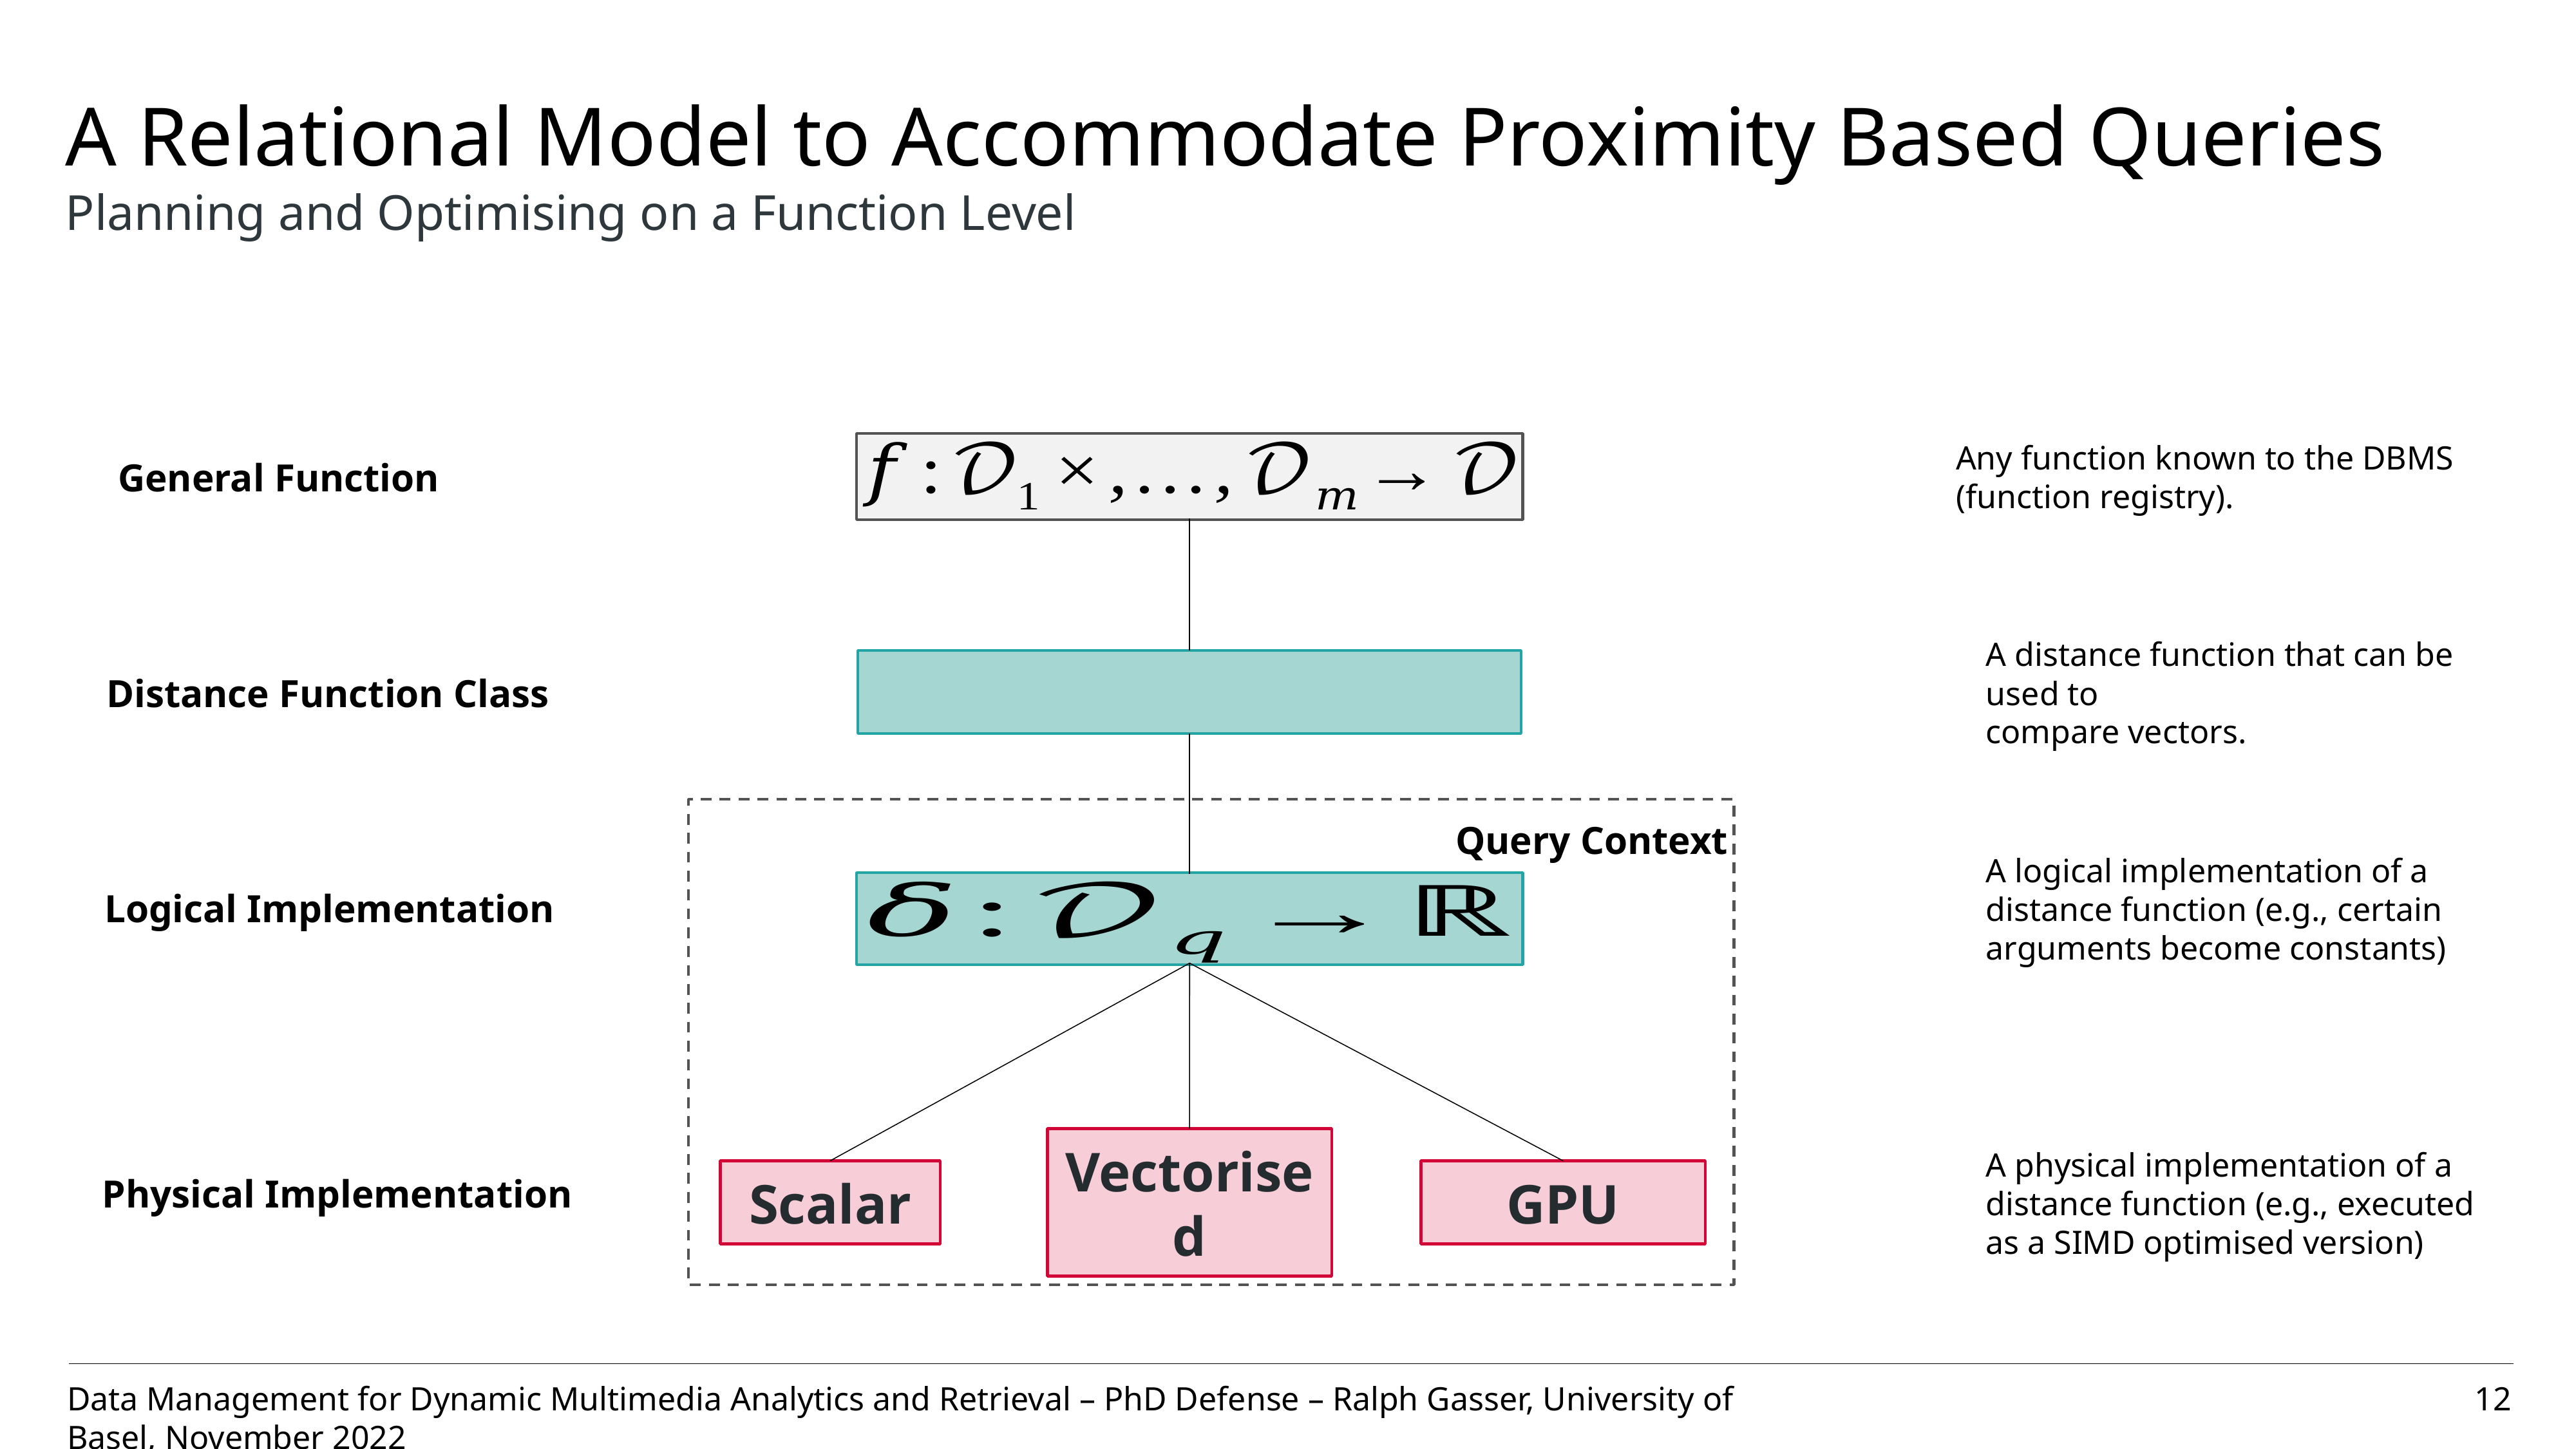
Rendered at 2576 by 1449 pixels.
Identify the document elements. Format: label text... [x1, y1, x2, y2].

text_box Any function known to the DBMS (function registry). [1946, 428, 2472, 525]
text_box [688, 799, 1734, 1285]
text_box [1190, 963, 1564, 1161]
text_box A physical implementation of a distance function (e.g., executed as a SIMD optimised version) [1976, 1135, 2511, 1270]
text_box A distance function that can be used to compare vectors. [1976, 625, 2511, 760]
text_box Query Context [1446, 807, 1738, 871]
text_box Logical Implementation [95, 875, 564, 940]
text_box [829, 963, 1190, 1161]
text_box General Function [108, 444, 449, 509]
text_box A logical implementation of a distance function (e.g., certain arguments become constants) [1976, 840, 2511, 976]
text_box Distance Function Class [97, 660, 559, 724]
text_box Physical Implementation [93, 1160, 582, 1225]
slide_number 12 [2343, 1378, 2512, 1418]
title A Relational Model to Accommodate Proximity Based Queries Planning and Optimising on a Function Level [65, 85, 2511, 322]
